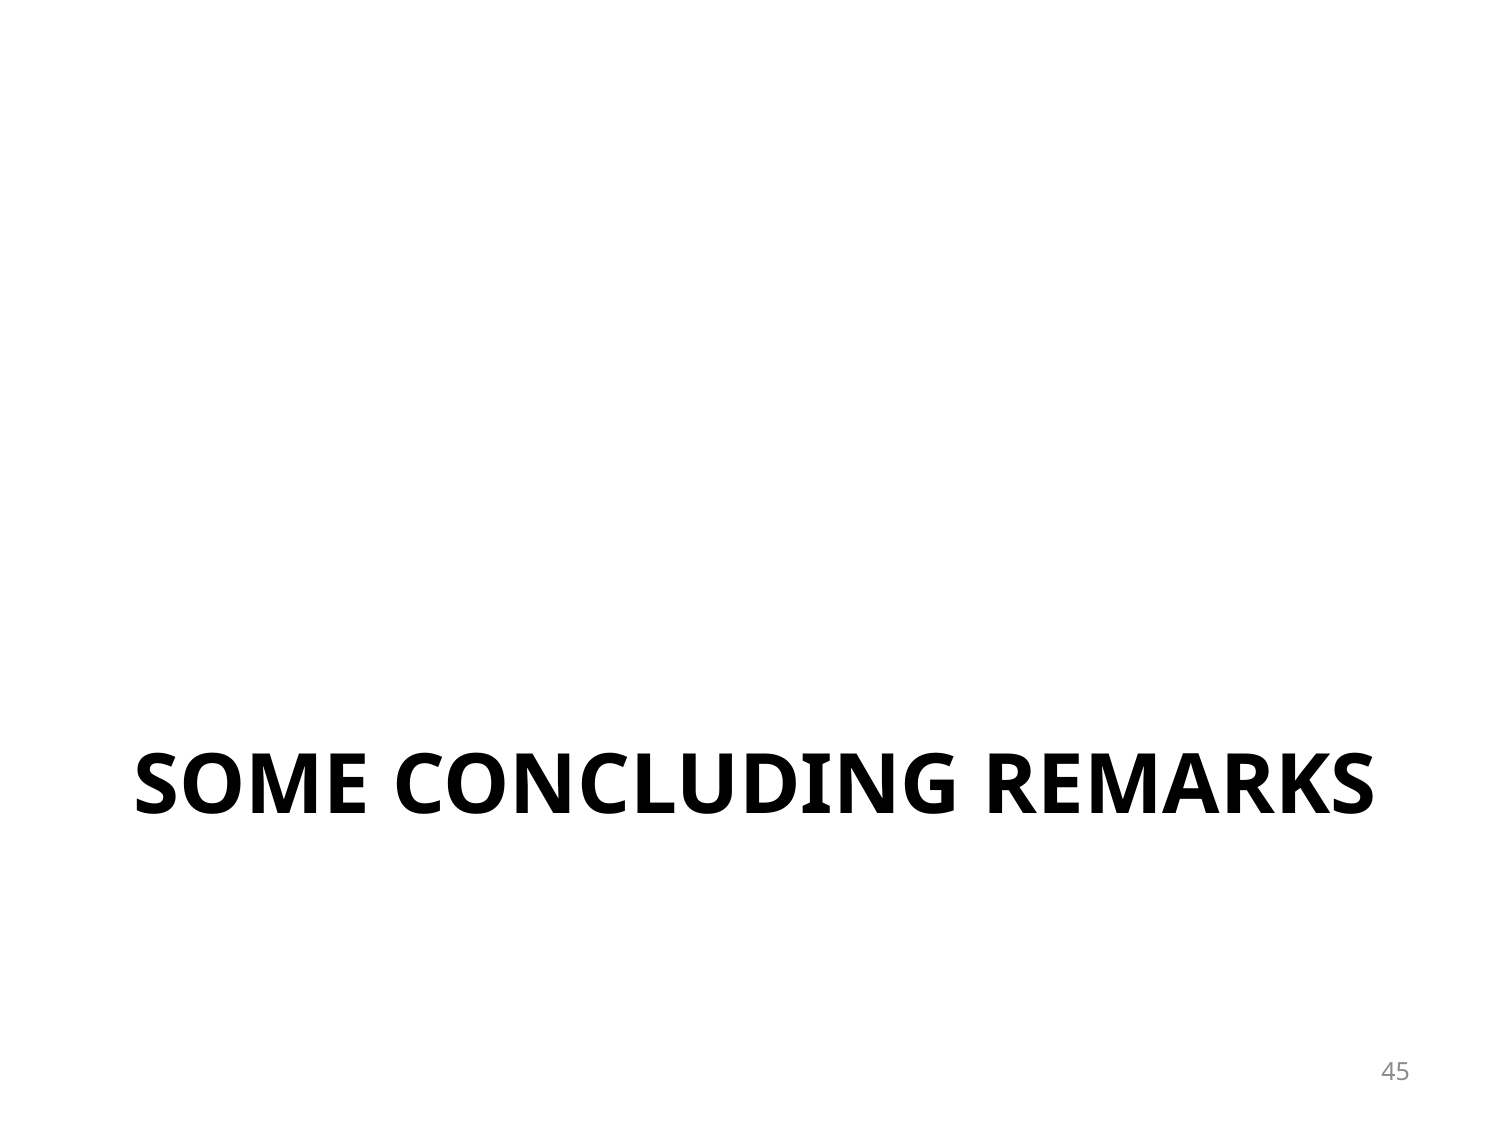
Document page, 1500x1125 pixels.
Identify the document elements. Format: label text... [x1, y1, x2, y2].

slide_number 45 [1074, 1042, 1425, 1103]
title Some Concluding remarks [118, 722, 1394, 947]
